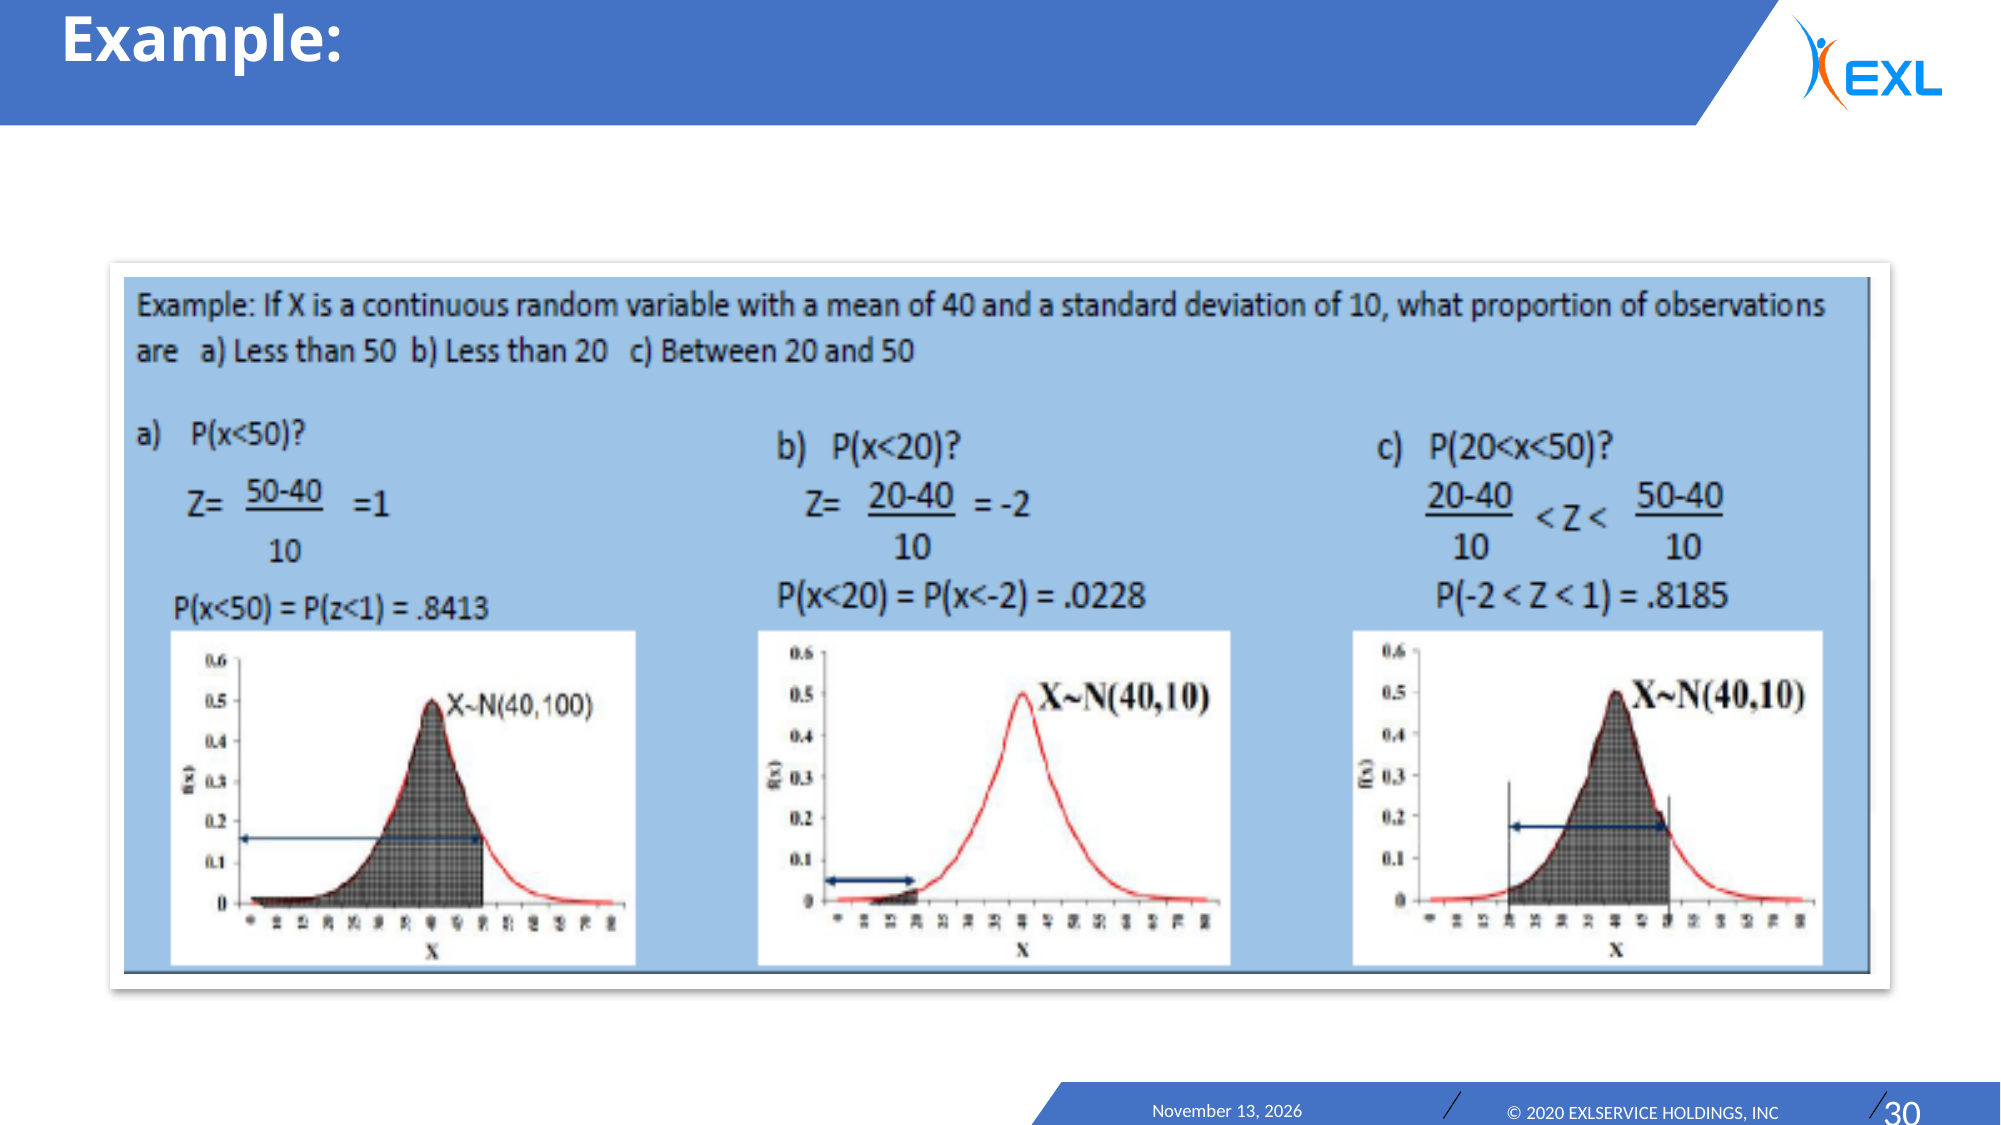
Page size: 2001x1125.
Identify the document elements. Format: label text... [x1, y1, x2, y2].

picture [1791, 14, 1942, 111]
title Example: [45, 0, 1617, 93]
picture [124, 277, 1876, 975]
